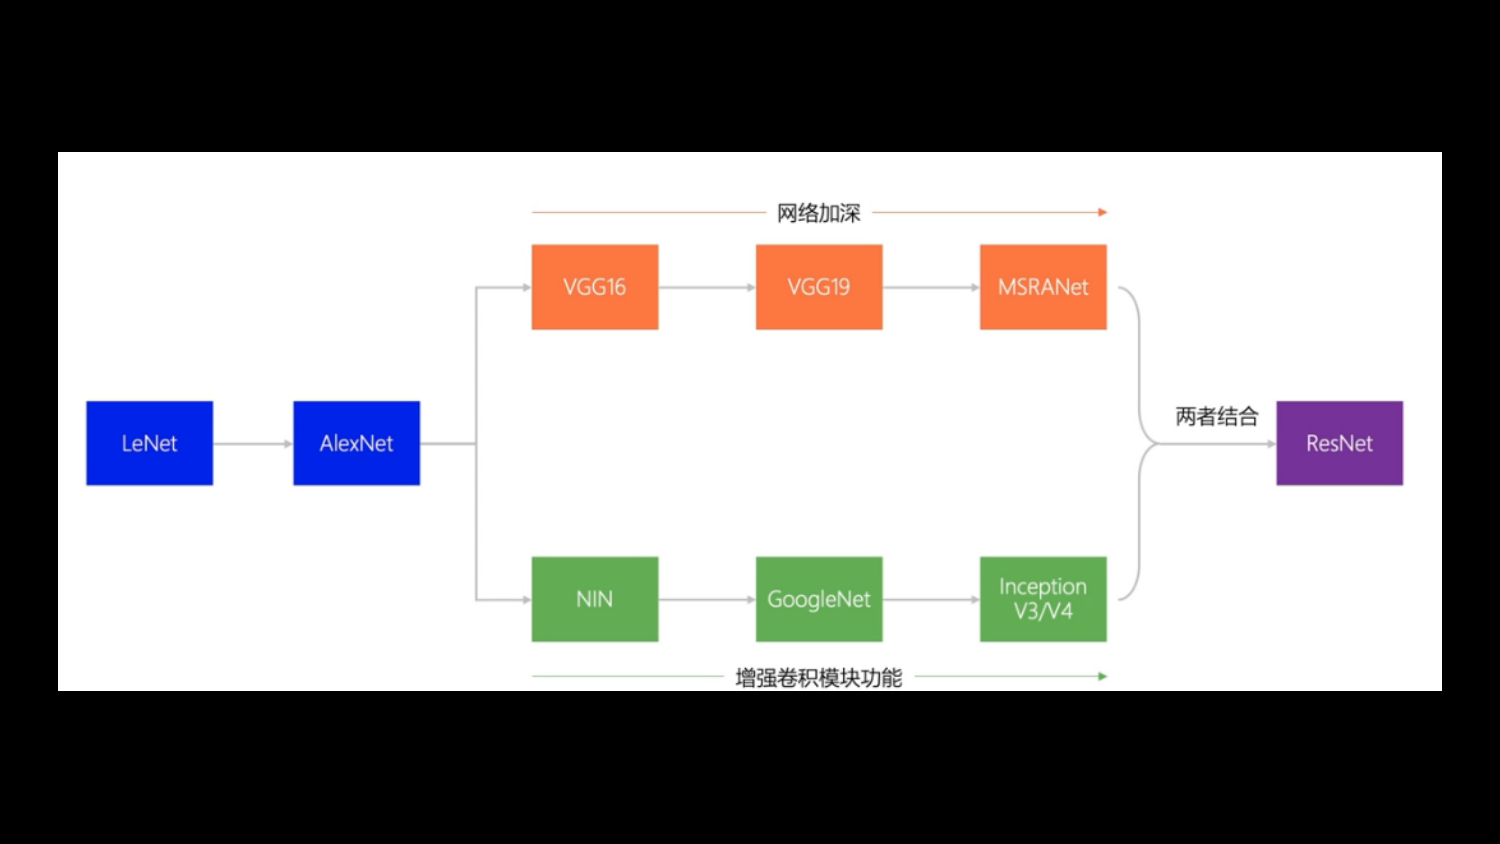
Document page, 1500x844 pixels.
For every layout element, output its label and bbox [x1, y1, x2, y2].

picture [58, 152, 1442, 692]
